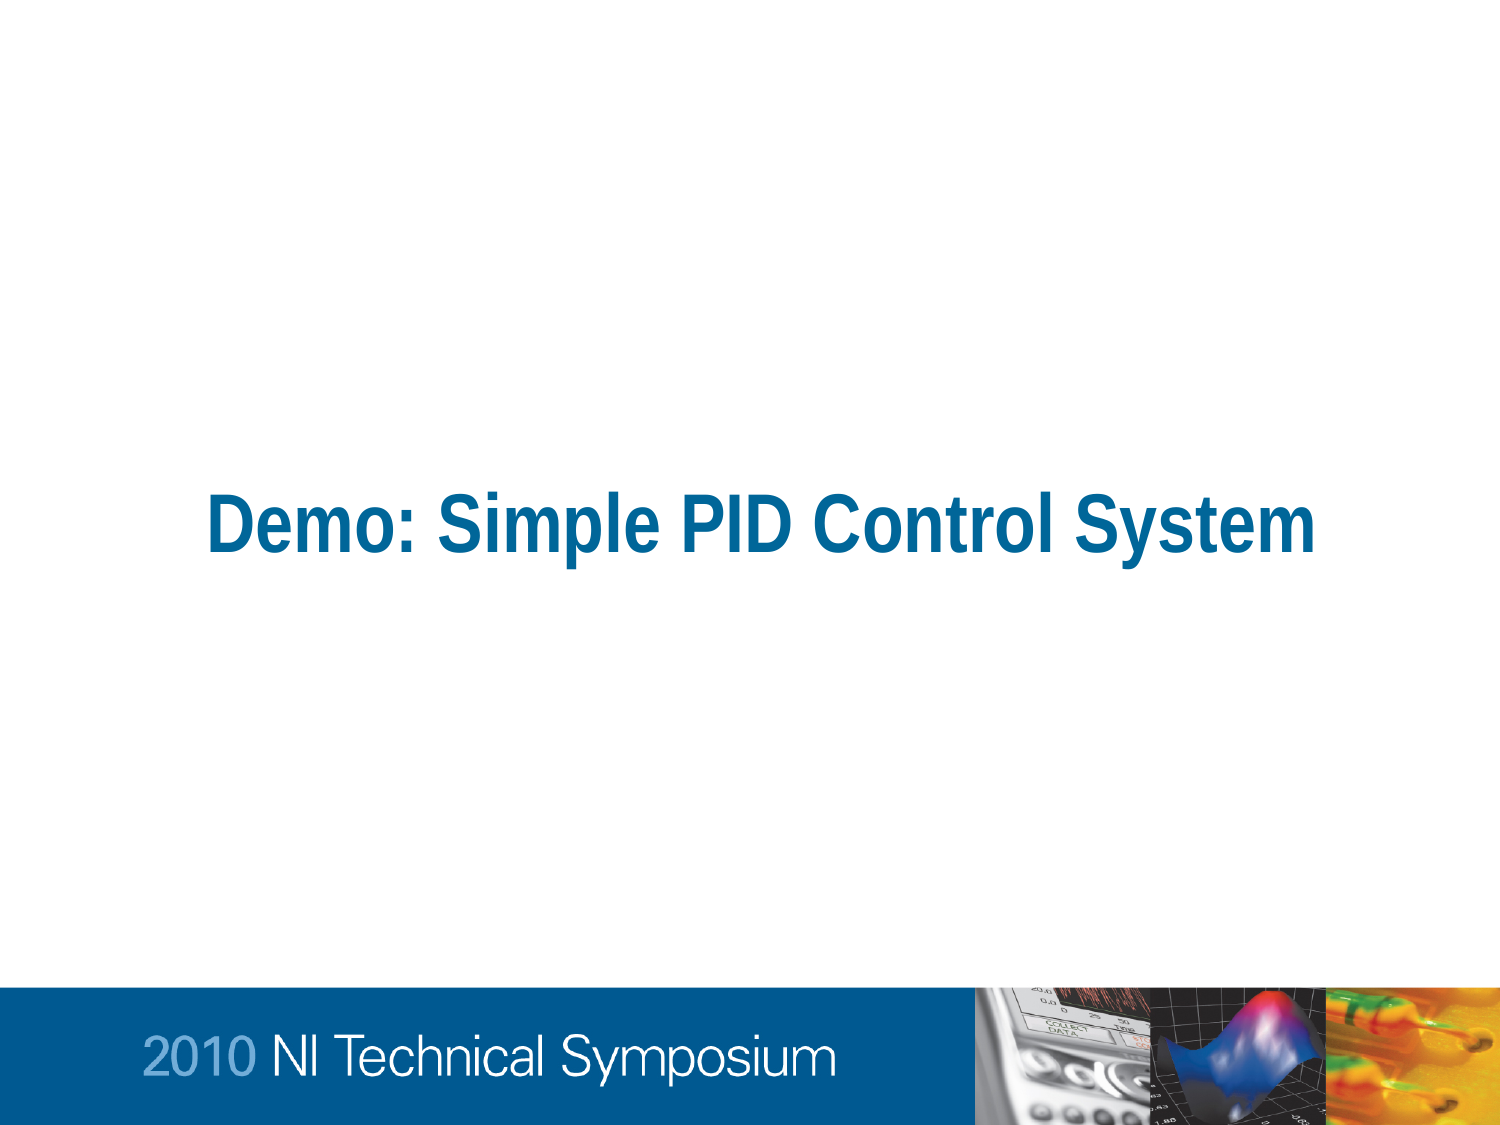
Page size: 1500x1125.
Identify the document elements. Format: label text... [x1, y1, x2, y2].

picture [0, 0, 1500, 1125]
title Demo: Simple PID Control System [124, 424, 1401, 613]
